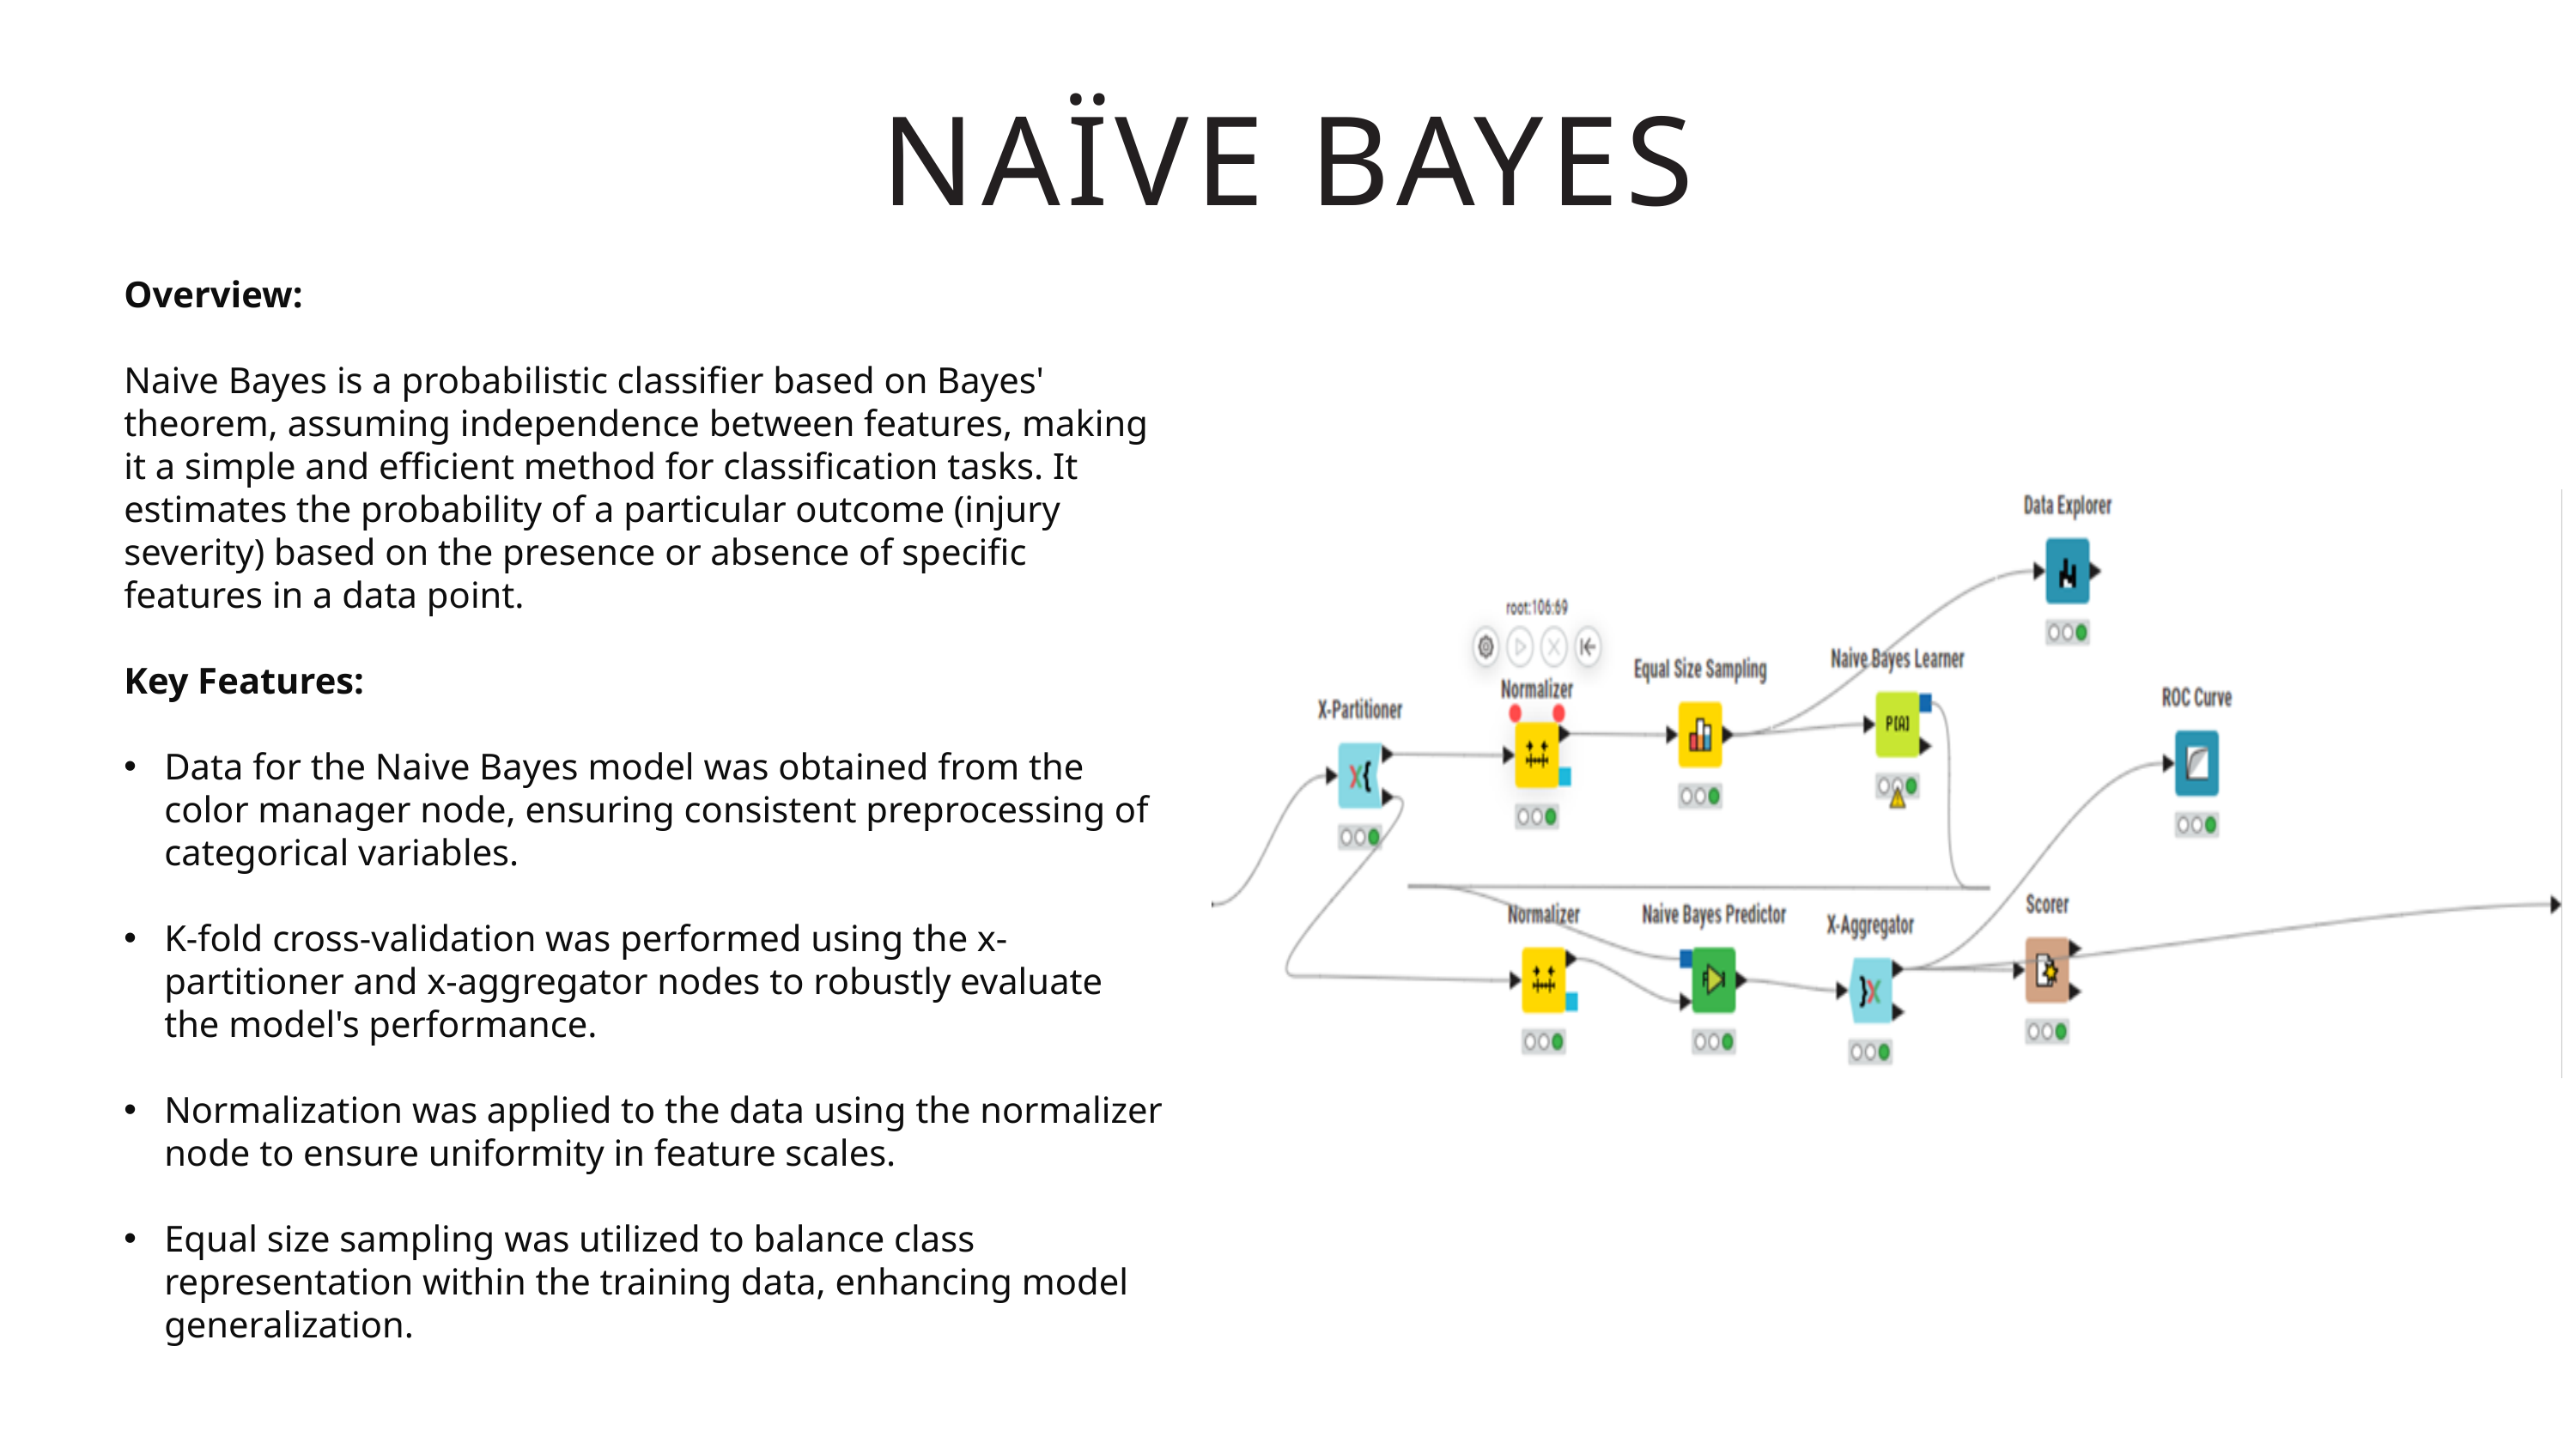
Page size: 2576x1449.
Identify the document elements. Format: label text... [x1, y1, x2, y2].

text_box Overview: Naive Bayes is a probabilistic classifier based on Bayes' theorem, assuming independence between features, making it a simple and efficient method for classification tasks. It estimates the probability of a particular outcome (injury severity) based on the presence or absence of specific features in a data point. Key Features: Data for the Naive Bayes model was obtained from the color manager node, ensuring consistent preprocessing of categorical variables. K-fold cross-validation was performed using the x-partitioner and x-aggregator nodes to robustly evaluate the model's performance. Normalization was applied to the data using the normalizer node to ensure uniformity in feature scales. Equal size sampling was utilized to balance class representation within the training data, enhancing model generalization. [111, 265, 1176, 1438]
text_box NAÏVE BAYES [361, 58, 2215, 230]
picture [1212, 489, 2576, 1078]
